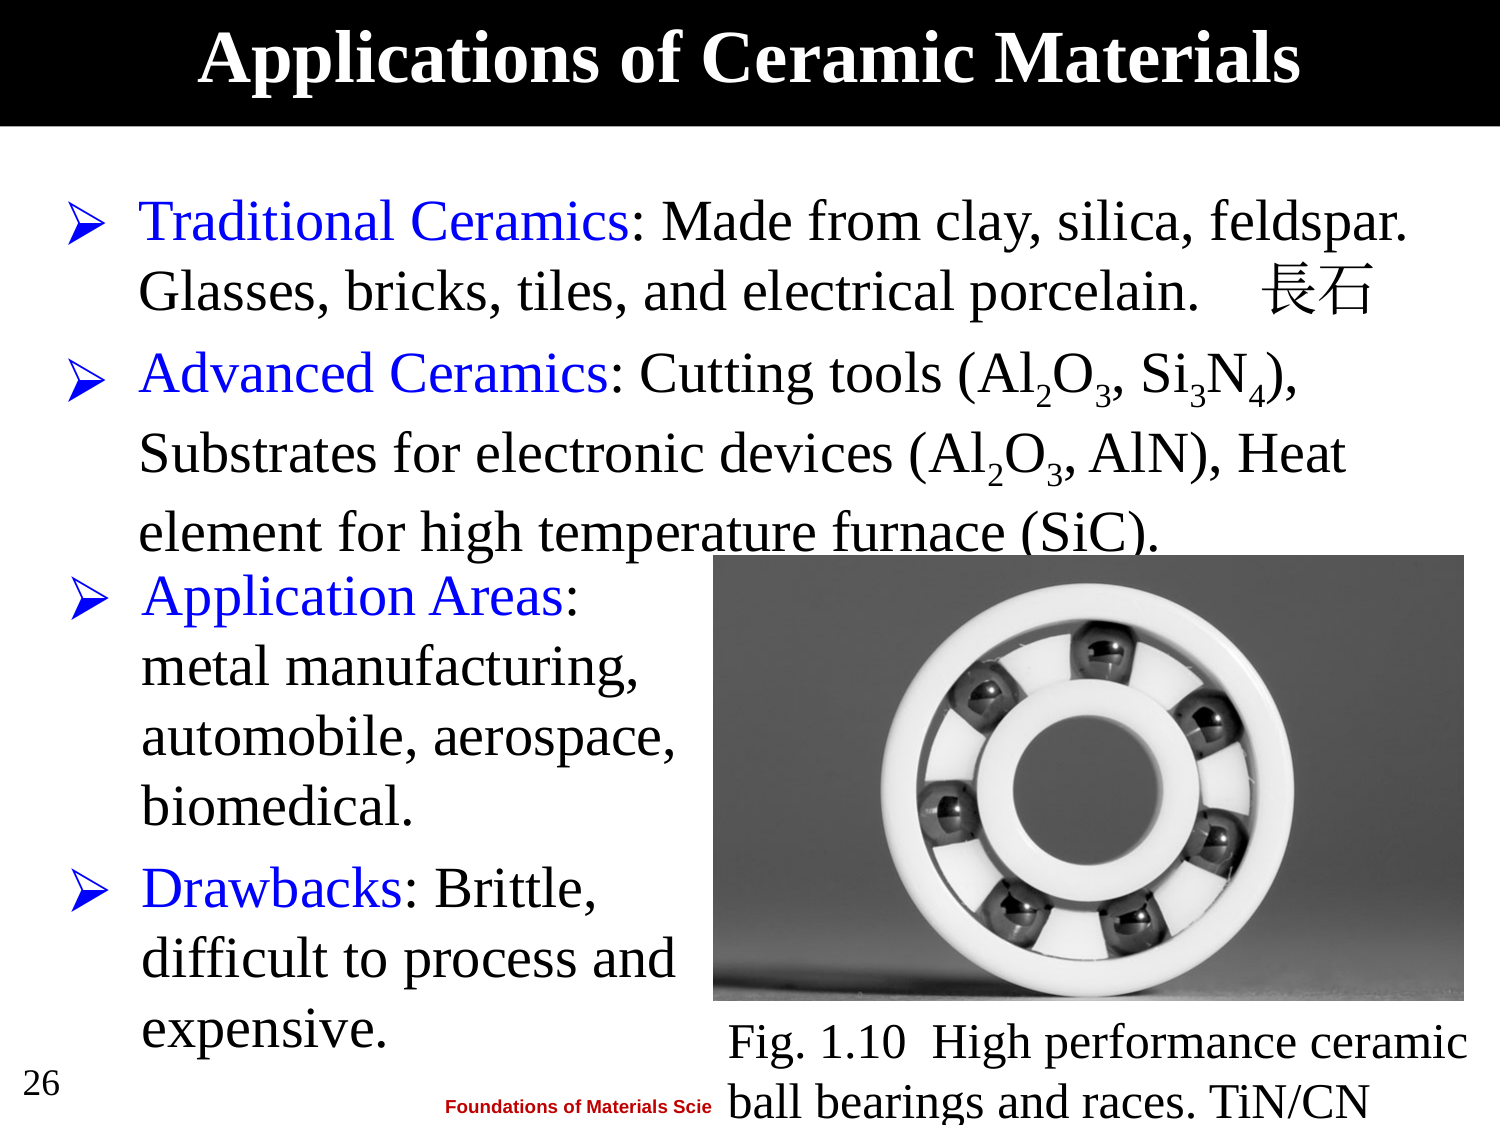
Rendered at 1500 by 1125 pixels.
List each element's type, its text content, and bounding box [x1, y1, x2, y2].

text_box Fig. 1.10 High performance ceramic ball bearings and races. TiN/CN [712, 1001, 1500, 1125]
text_box Applications of Ceramic Materials [0, 0, 1500, 127]
picture [712, 554, 1465, 1022]
text_box Application Areas: metal manufacturing, automobile, aerospace, biomedical. Drawbacks: Brittle, difficult to process and expensive. [53, 549, 748, 1094]
text_box Traditional Ceramics: Made from clay, silica, feldspar. Glasses, bricks, tiles, and electrical porcelain. 長石 Advanced Ceramics: Cutting tools (Al2O3, Si3N4), Substrates for electronic devices (Al2O3, AlN), Heat element for high temperature furnace (SiC). [50, 174, 1450, 563]
slide_number ‹#› [0, 1050, 75, 1125]
